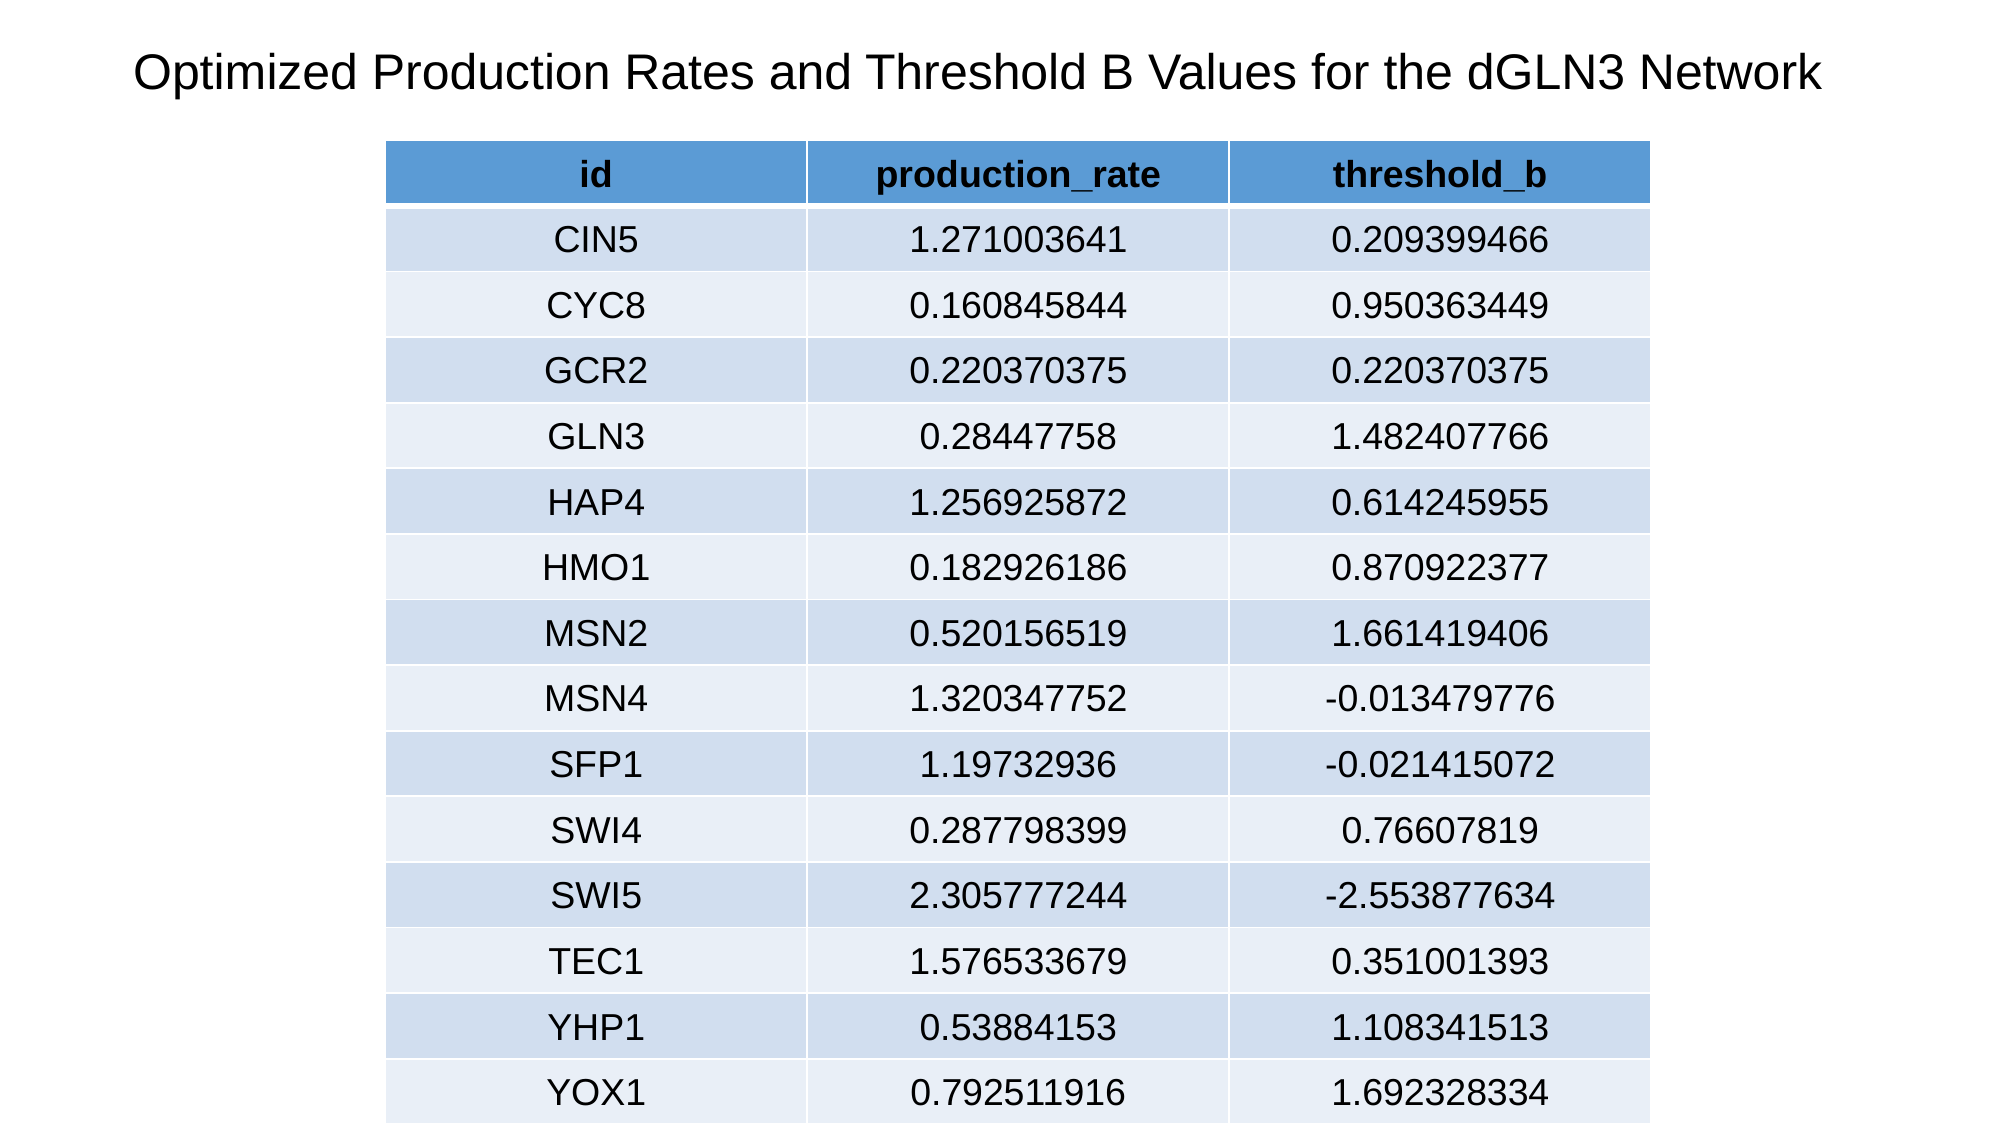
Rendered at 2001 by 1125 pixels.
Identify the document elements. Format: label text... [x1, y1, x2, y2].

table_cell 1.108341513 [1230, 994, 1650, 1058]
table_header threshold_b [1230, 141, 1650, 203]
table_header production_rate [808, 141, 1228, 203]
table_cell 0.76607819 [1230, 797, 1650, 861]
table_cell 0.28447758 [808, 404, 1228, 467]
table_cell YHP1 [386, 994, 806, 1058]
table_cell 1.482407766 [1230, 404, 1650, 467]
table_cell YOX1 [386, 1060, 806, 1123]
table_cell 2.305777244 [808, 863, 1228, 927]
table_cell 1.271003641 [808, 209, 1228, 271]
table_cell 1.576533679 [808, 928, 1228, 992]
table_cell 1.692328334 [1230, 1060, 1650, 1123]
table_cell 1.19732936 [808, 732, 1228, 795]
table_cell 0.209399466 [1230, 209, 1650, 271]
table_cell SWI4 [386, 797, 806, 861]
table_cell MSN4 [386, 666, 806, 730]
table_cell GCR2 [386, 338, 806, 402]
text_box Optimized Production Rates and Threshold B Values for the dGLN3 Network [118, 32, 1912, 107]
table_cell 0.287798399 [808, 797, 1228, 861]
table_cell -2.553877634 [1230, 863, 1650, 927]
table_cell 1.661419406 [1230, 600, 1650, 664]
table_cell 0.870922377 [1230, 535, 1650, 599]
table_cell 0.351001393 [1230, 928, 1650, 992]
table_cell -0.021415072 [1230, 732, 1650, 795]
table_cell SFP1 [386, 732, 806, 795]
table_cell 0.950363449 [1230, 272, 1650, 336]
table_cell 1.320347752 [808, 666, 1228, 730]
table_cell HAP4 [386, 469, 806, 533]
table_cell 0.614245955 [1230, 469, 1650, 533]
table_cell -0.013479776 [1230, 666, 1650, 730]
table_cell HMO1 [386, 535, 806, 599]
table_cell MSN2 [386, 600, 806, 664]
table_cell 0.220370375 [1230, 338, 1650, 402]
table_cell CIN5 [386, 209, 806, 271]
table_cell SWI5 [386, 863, 806, 927]
table_cell 1.256925872 [808, 469, 1228, 533]
table_cell GLN3 [386, 404, 806, 467]
table_cell 0.160845844 [808, 272, 1228, 336]
table_cell CYC8 [386, 272, 806, 336]
table_cell 0.792511916 [808, 1060, 1228, 1123]
table_header id [386, 141, 806, 203]
table_cell 0.182926186 [808, 535, 1228, 599]
table_cell 0.53884153 [808, 994, 1228, 1058]
table_cell 0.220370375 [808, 338, 1228, 402]
table_cell 0.520156519 [808, 600, 1228, 664]
table_cell TEC1 [386, 928, 806, 992]
